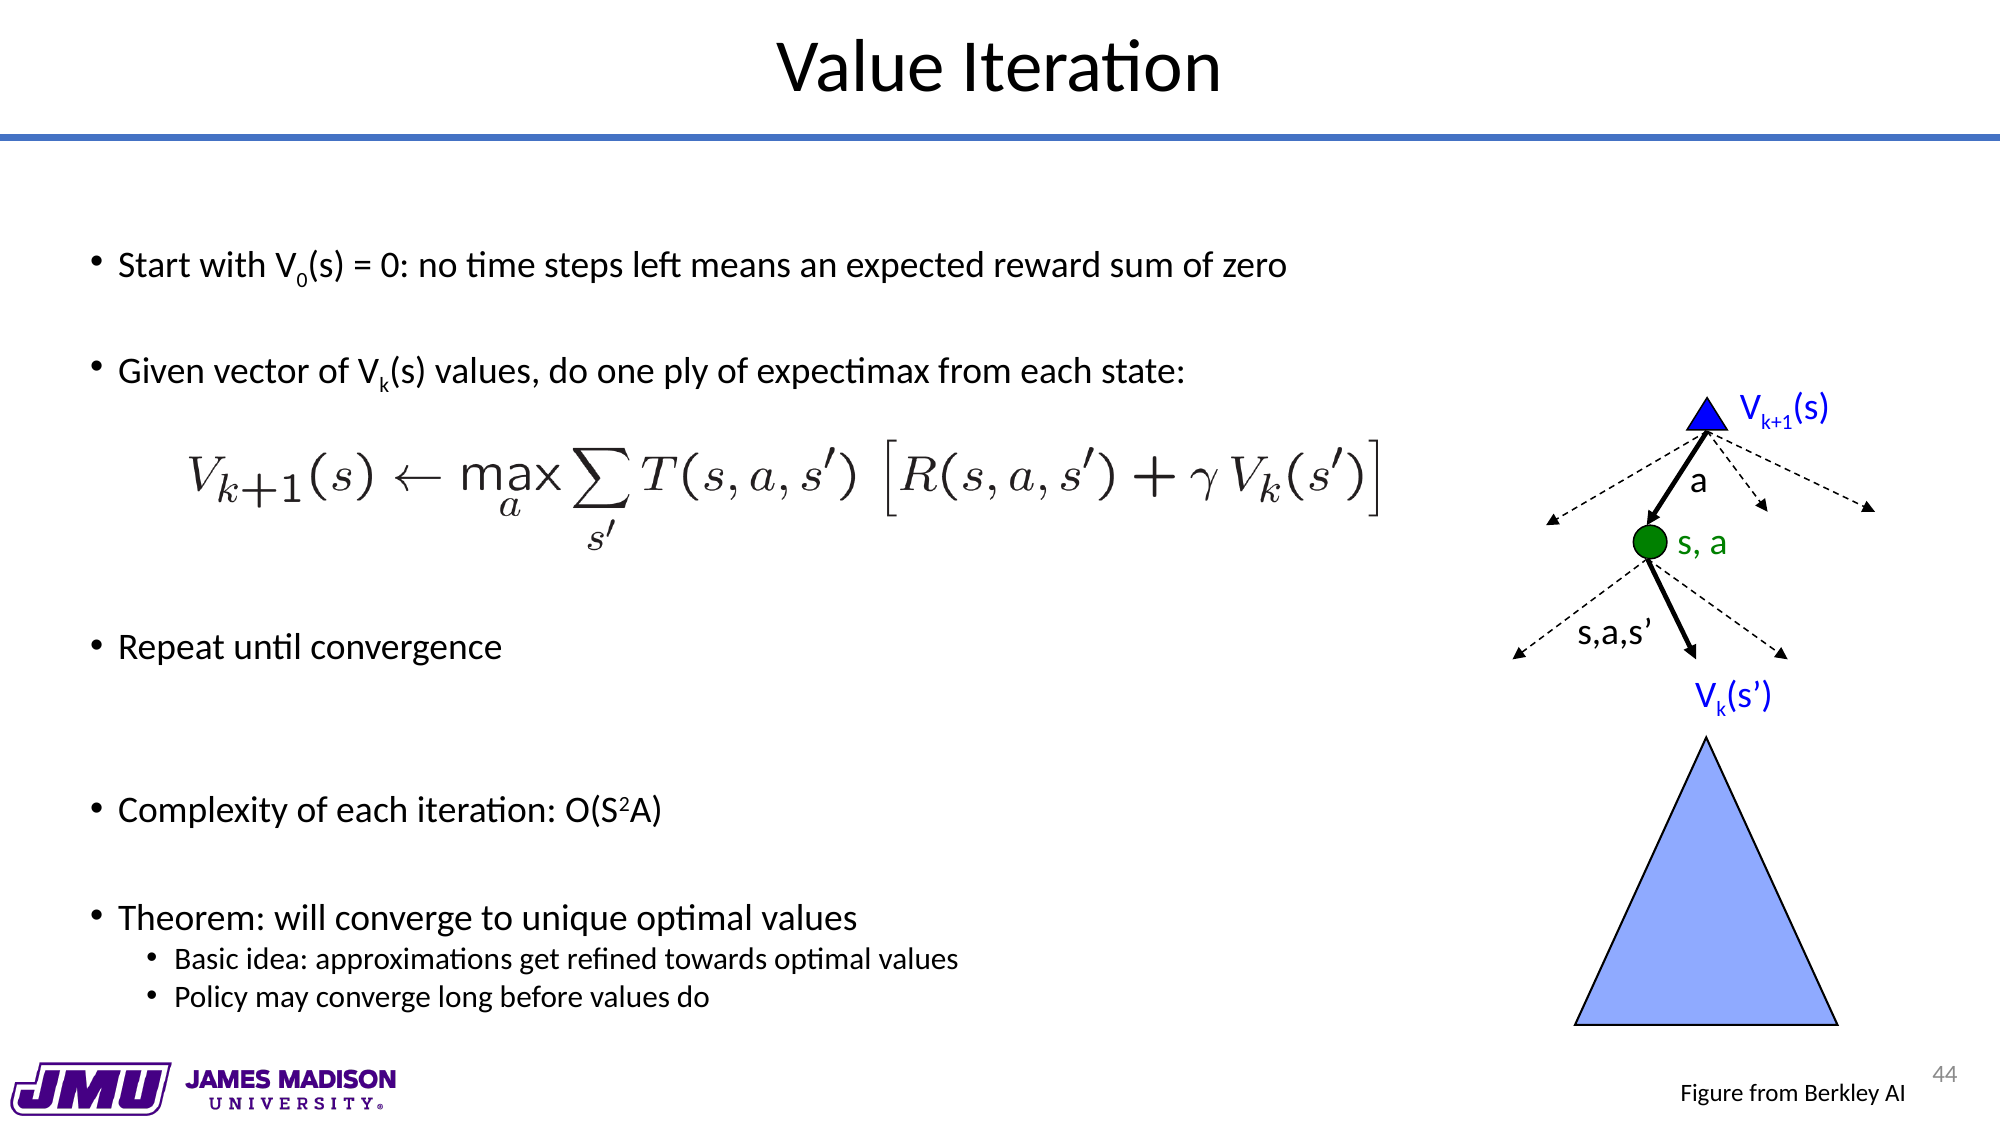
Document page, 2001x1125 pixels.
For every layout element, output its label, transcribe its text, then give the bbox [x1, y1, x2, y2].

list Start with V0(s) = 0: no time steps left means an expected reward sum of zero Given vector of Vk(s) values, do one ply of expectimax from each state: Repeat until convergence Complexity of each iteration: O(S2A) Theorem: will converge to unique optimal values Basic idea: approximations get refined towards optimal values Policy may converge long before values do [75, 237, 1925, 1025]
slide_number 44 [1870, 1042, 1973, 1103]
picture [187, 437, 1380, 551]
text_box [1512, 374, 1888, 724]
title Value Iteration [0, 0, 2000, 134]
text_box [1573, 734, 1840, 1026]
text_box Figure from Berkley AI [1623, 1072, 1922, 1114]
picture [0, 1042, 410, 1125]
